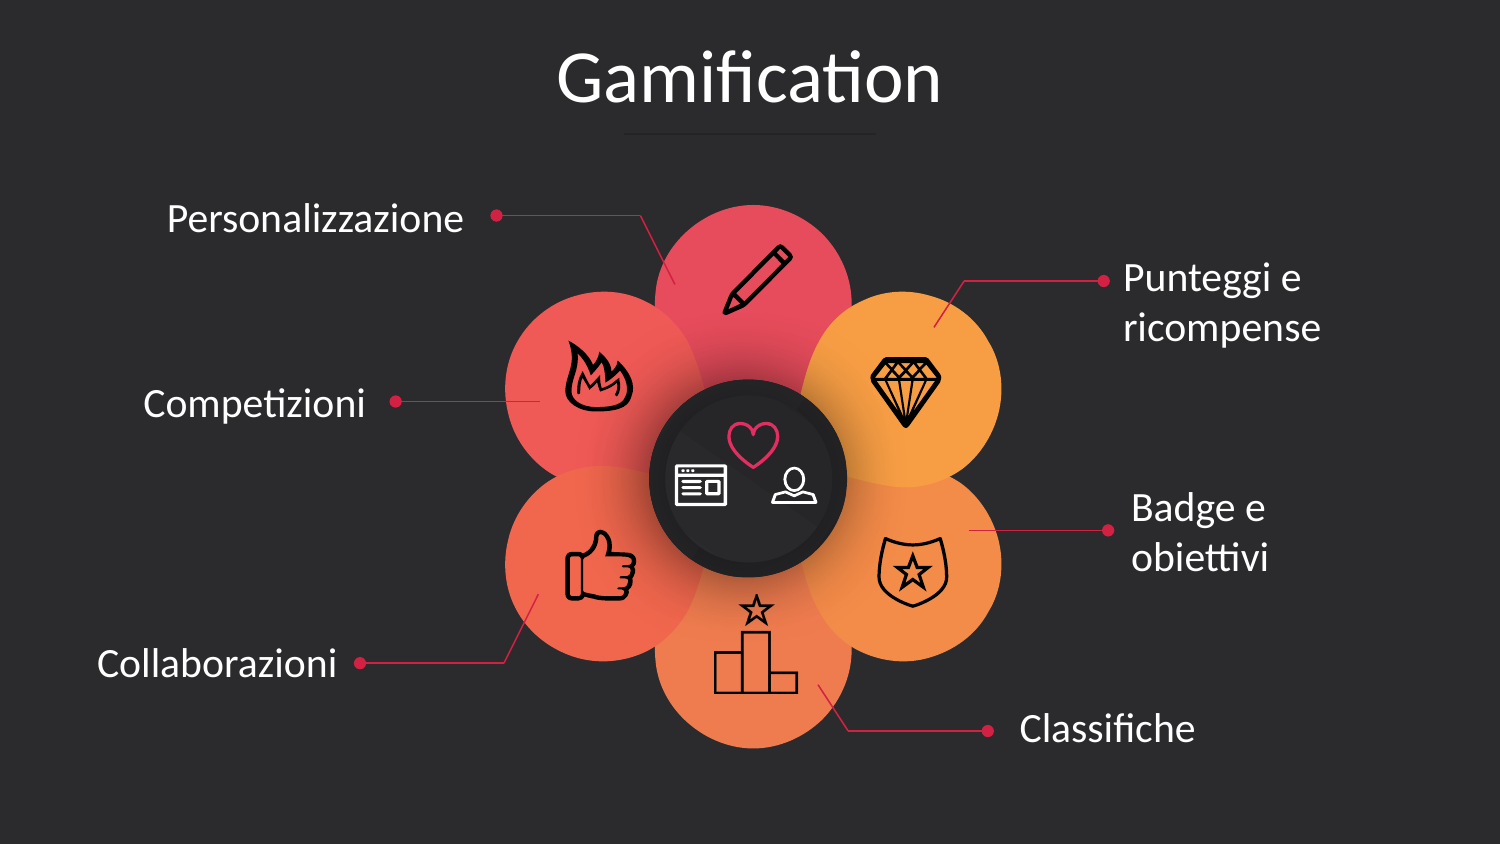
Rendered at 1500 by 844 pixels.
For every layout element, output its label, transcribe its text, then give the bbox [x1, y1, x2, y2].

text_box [76, 465, 766, 695]
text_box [771, 496, 1314, 665]
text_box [610, 340, 887, 617]
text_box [652, 674, 1218, 760]
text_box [674, 464, 728, 507]
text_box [740, 242, 1373, 488]
title Gamification [51, 43, 1449, 114]
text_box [116, 288, 735, 464]
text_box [143, 183, 854, 287]
